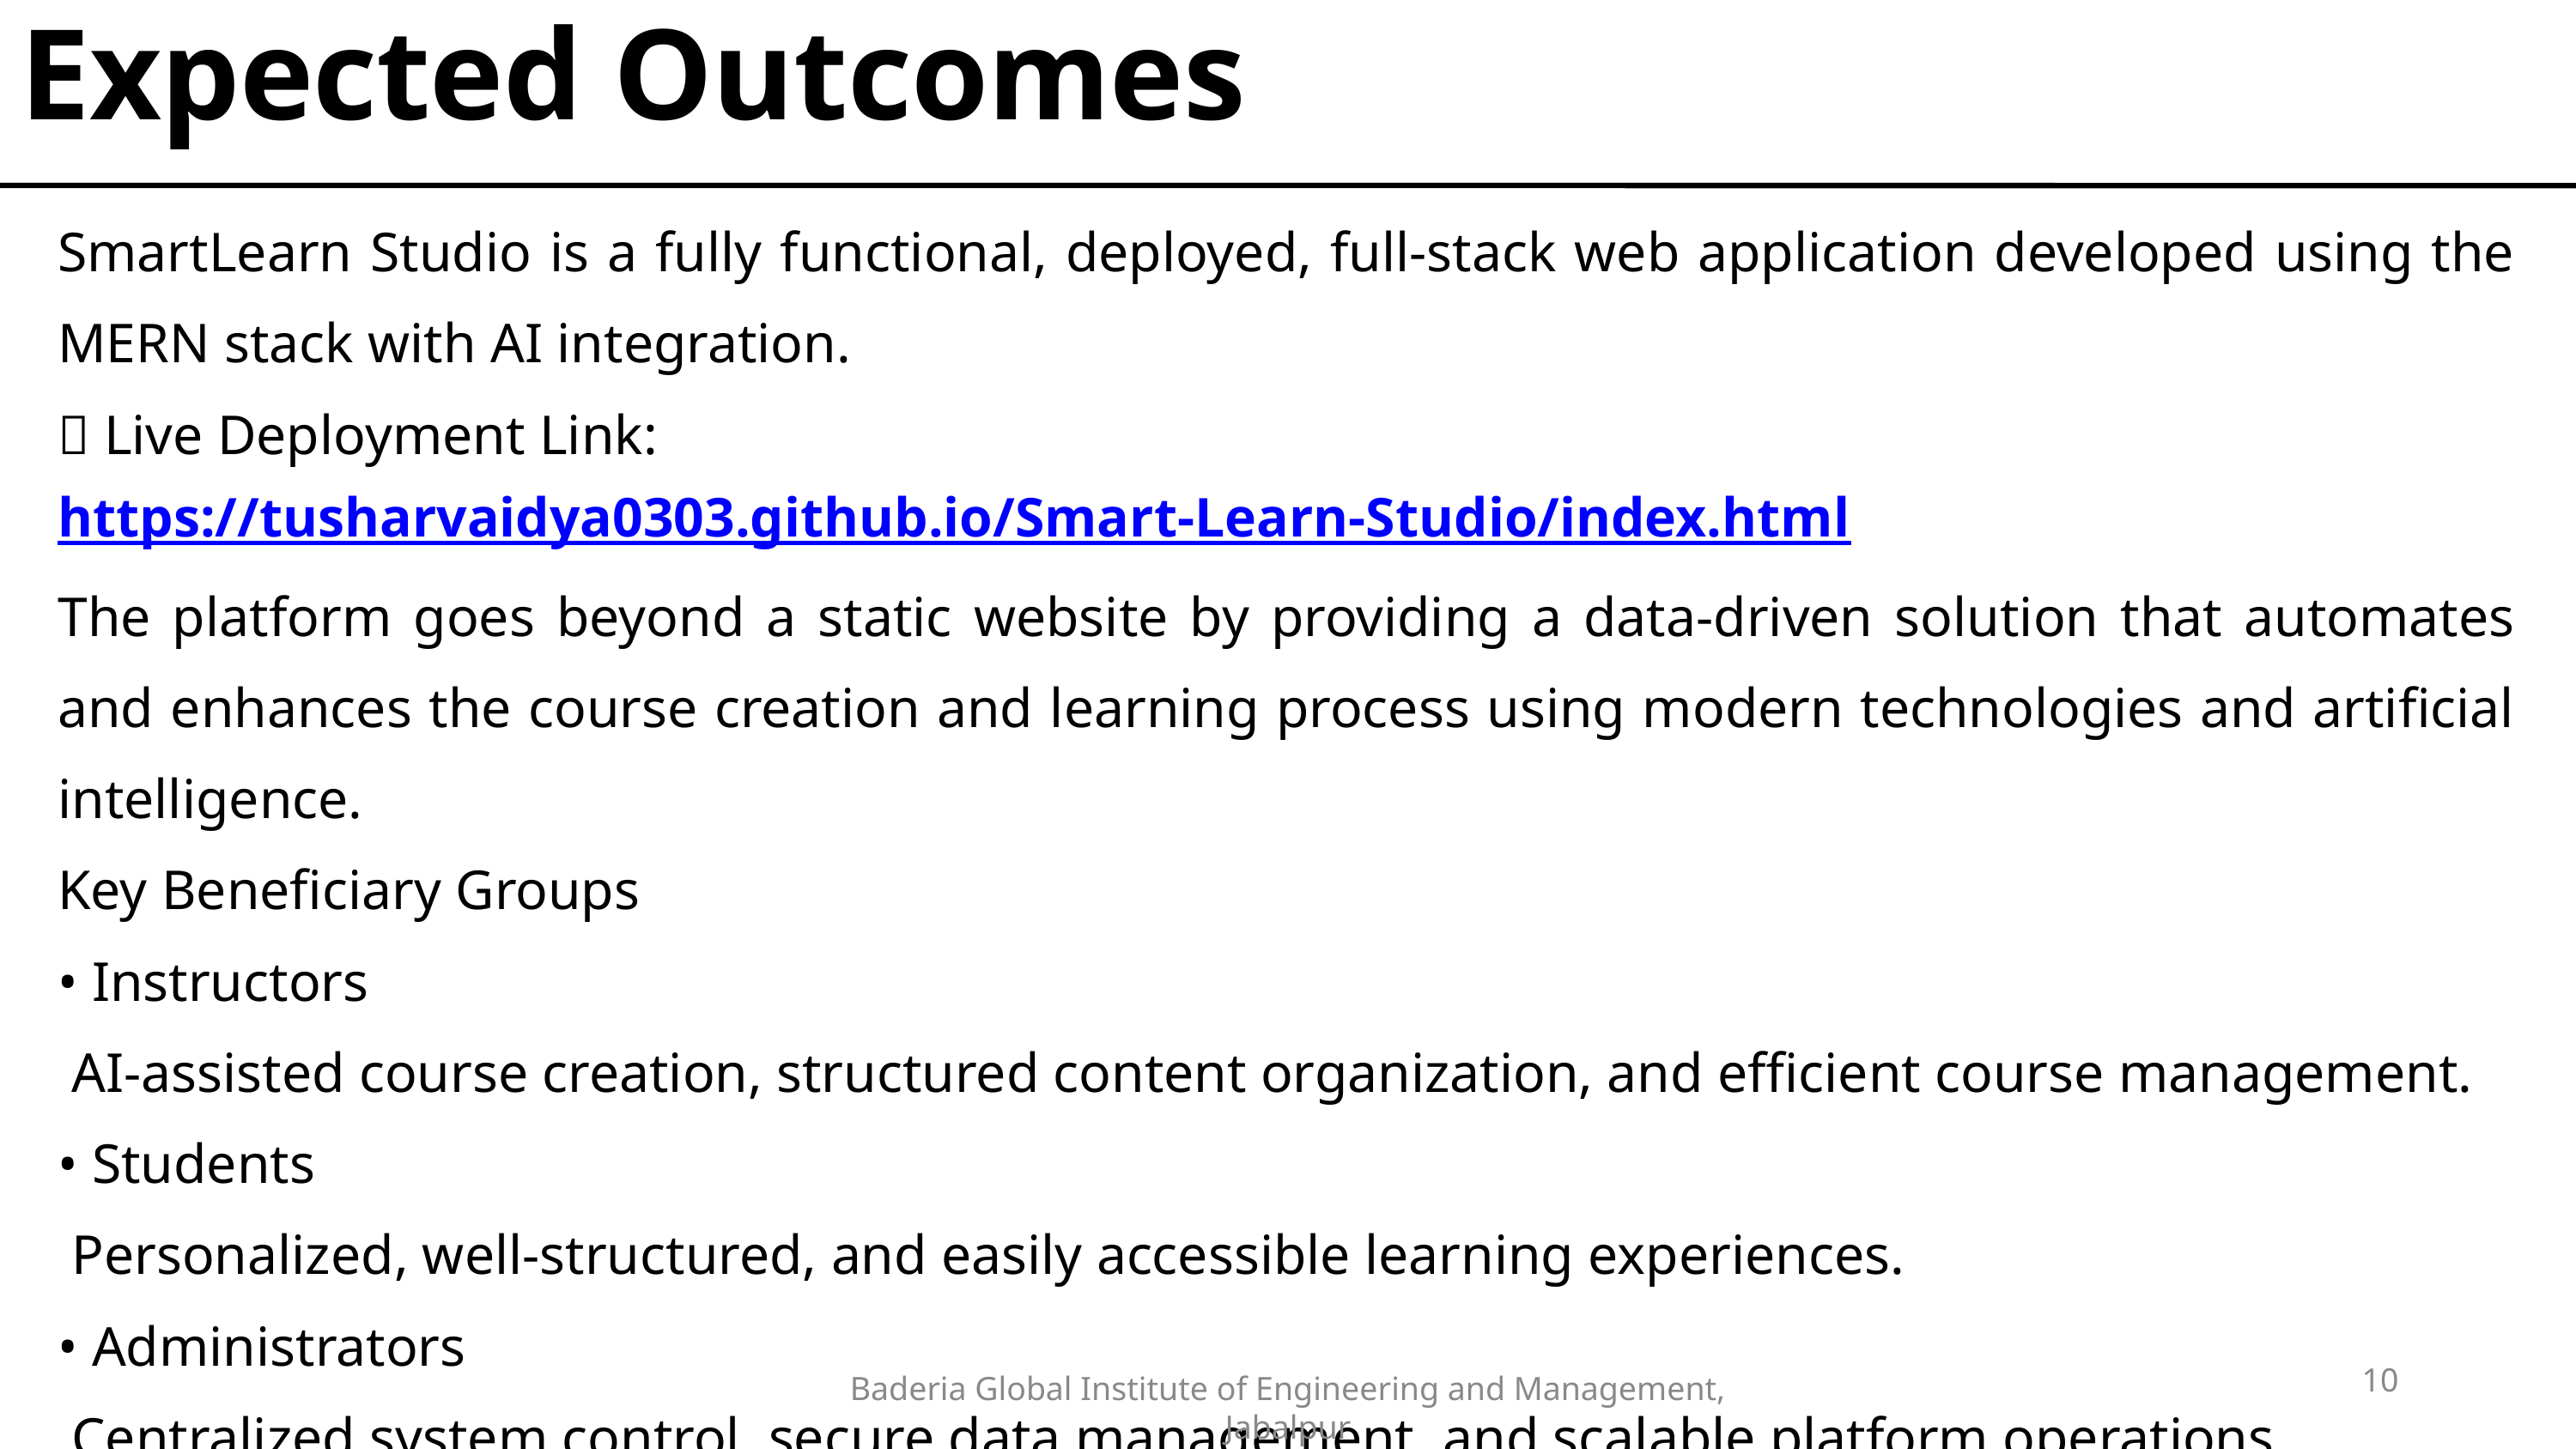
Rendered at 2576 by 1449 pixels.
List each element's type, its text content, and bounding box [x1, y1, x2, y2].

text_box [836, 1367, 1740, 1449]
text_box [1819, 1342, 2399, 1421]
text_box SmartLearn Studio is a fully functional, deployed, full-stack web application developed using the MERN stack with AI integration. 🔗 Live Deployment Link: https://tusharvaidya0303.github.io/Smart-Learn-Studio/index.html The platform goes beyond a static website by providing a data-driven solution that automates and enhances the course creation and learning process using modern technologies and artificial intelligence. Key Beneficiary Groups • Instructors AI-assisted course creation, structured content organization, and efficient course management. • Students Personalized, well-structured, and easily accessible learning experiences. • Administrators Centralized system control, secure data management, and scalable platform operations. [58, 191, 2518, 1449]
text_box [20, 0, 2243, 173]
